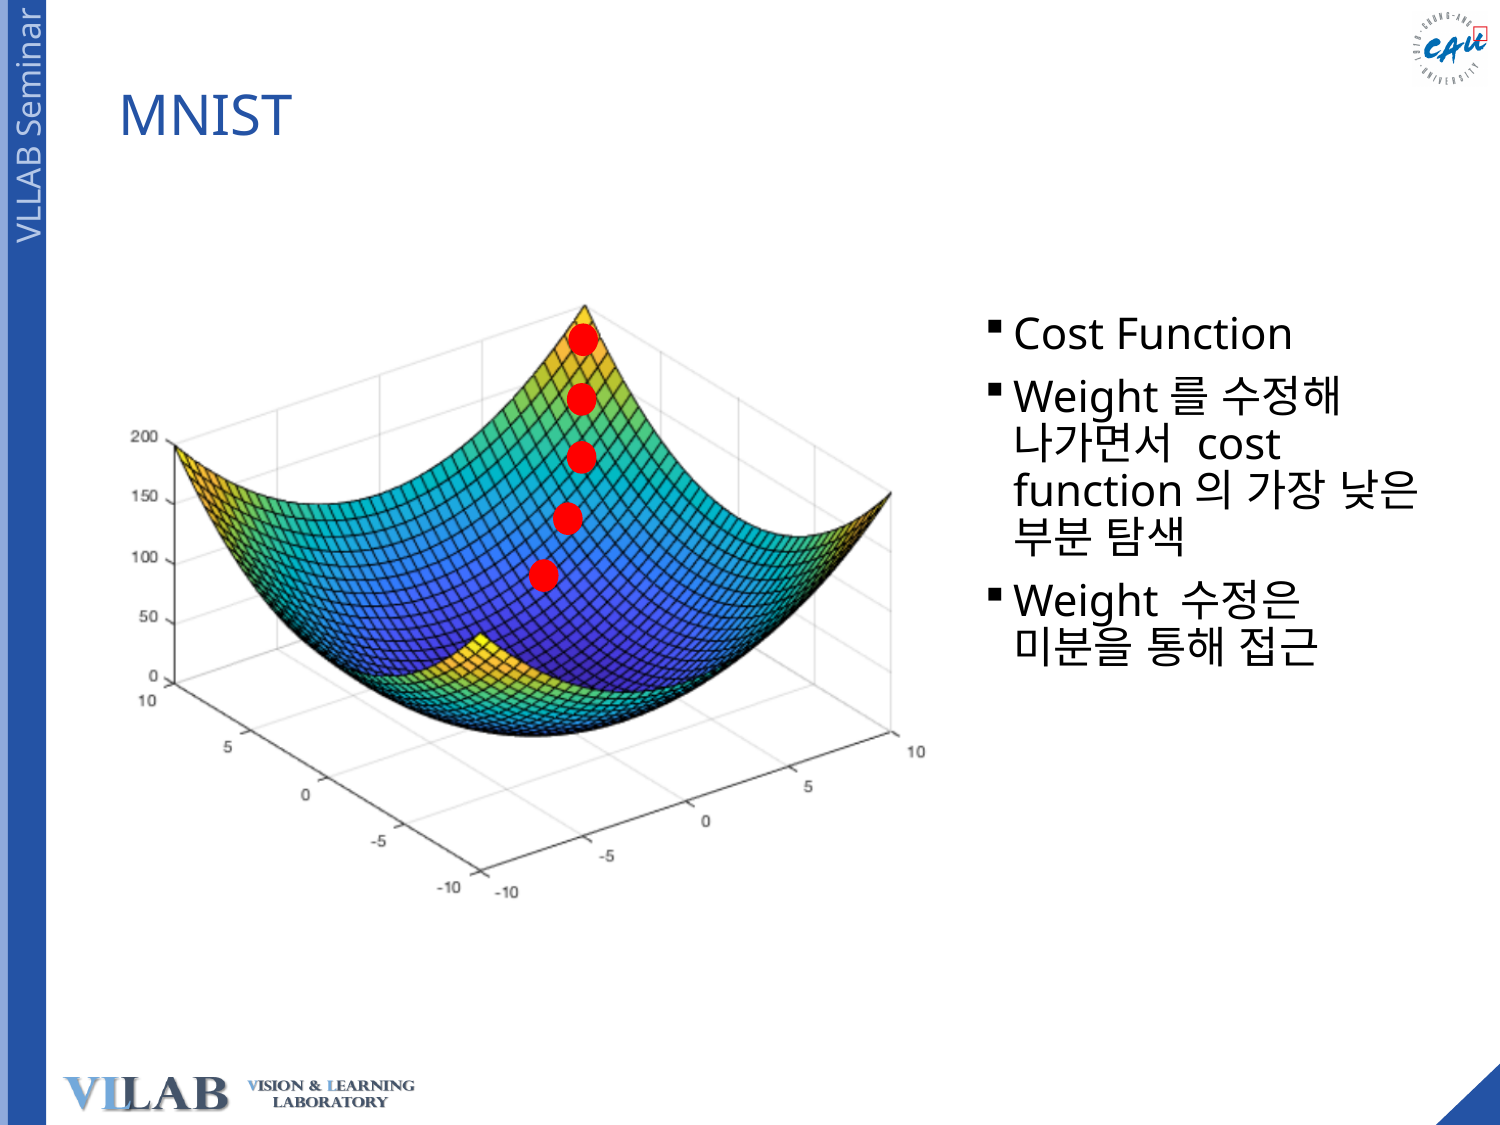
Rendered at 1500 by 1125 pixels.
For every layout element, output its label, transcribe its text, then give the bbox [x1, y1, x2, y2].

picture [55, 1065, 424, 1120]
title MNIST [103, 48, 1397, 186]
picture [1412, 11, 1488, 87]
list Cost Function Weight를 수정해 나가면서 cost function의 가장 낮은 부분 탐색 Weight 수정은 미분을 통해 접근 [970, 303, 1441, 1018]
picture [97, 274, 970, 930]
